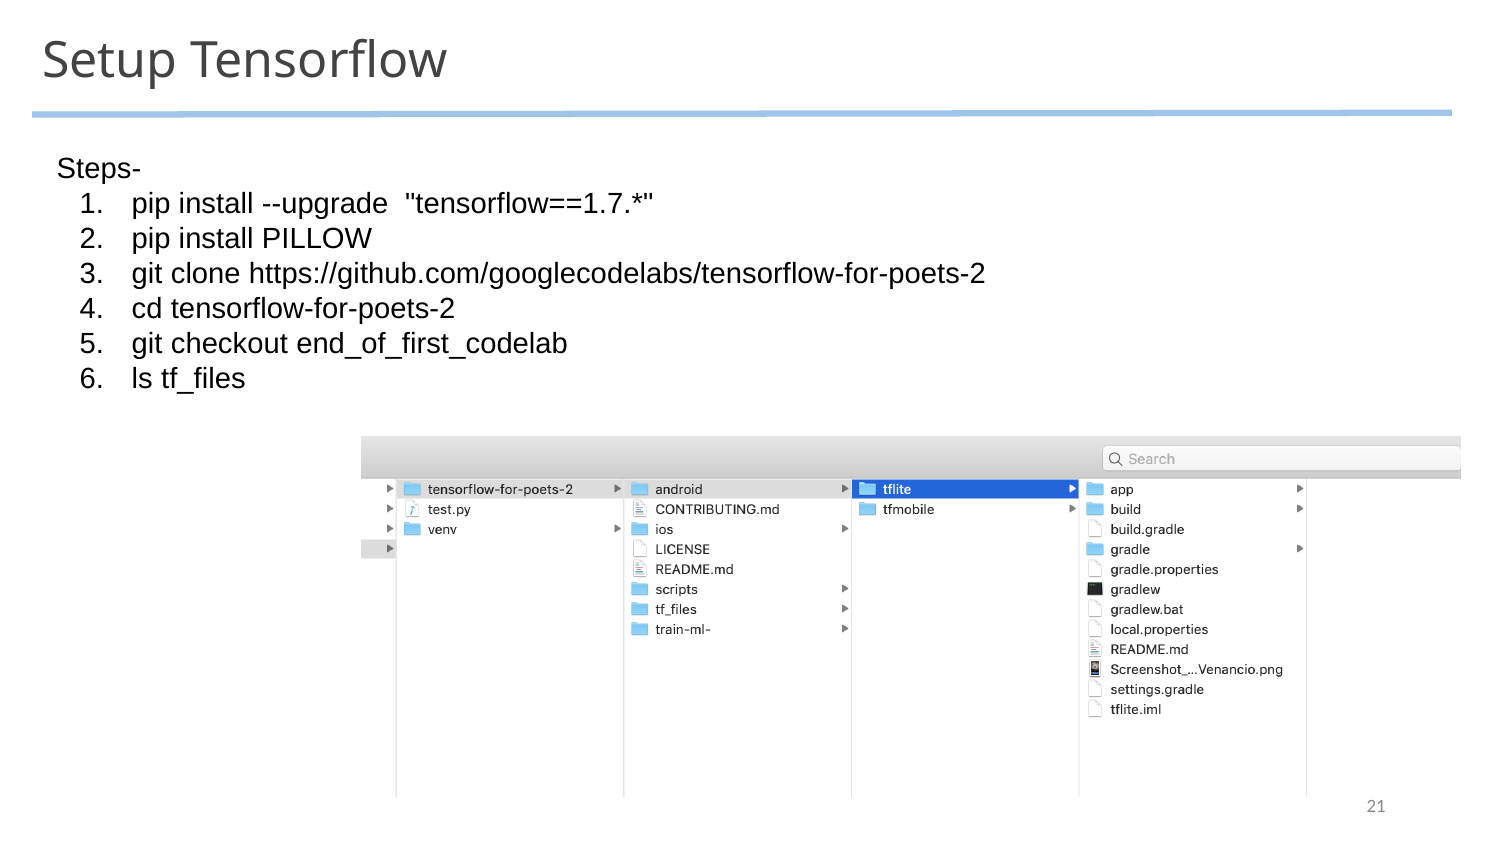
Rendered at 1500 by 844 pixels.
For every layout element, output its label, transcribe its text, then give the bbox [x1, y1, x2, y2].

title Setup Tensorflow [30, 6, 1325, 116]
picture [361, 436, 1461, 798]
text_box Steps- pip install --upgrade "tensorflow==1.7.*" pip install PILLOW git clone https://github.com/googlecodelabs/tensorflow-for-poets-2 cd tensorflow-for-poets-2 git checkout end_of_first_codelab ls tf_files [41, 134, 1461, 838]
slide_number 21 [1059, 805, 1397, 827]
